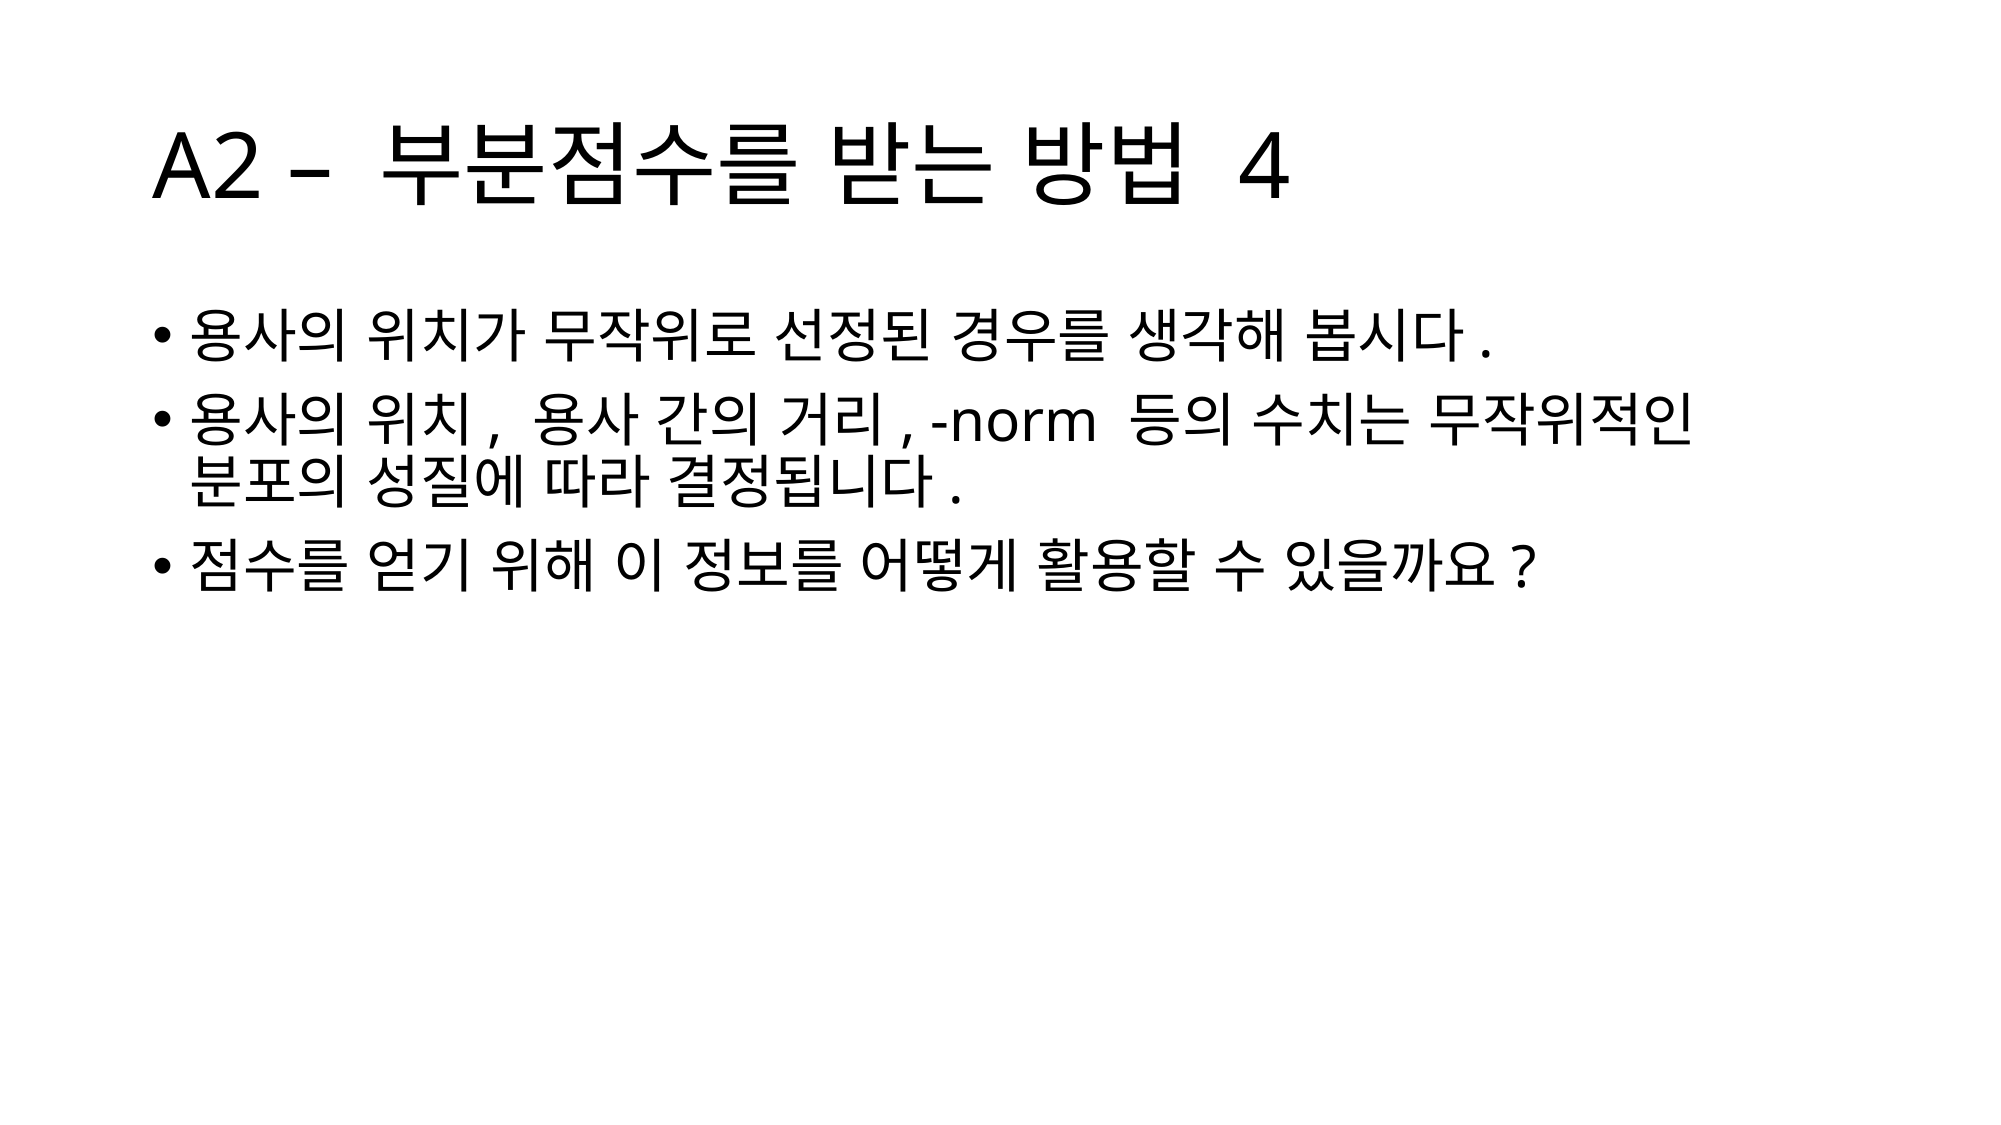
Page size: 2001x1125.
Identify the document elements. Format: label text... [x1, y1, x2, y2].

title A2 – 부분점수를 받는 방법 4 [137, 59, 1863, 278]
